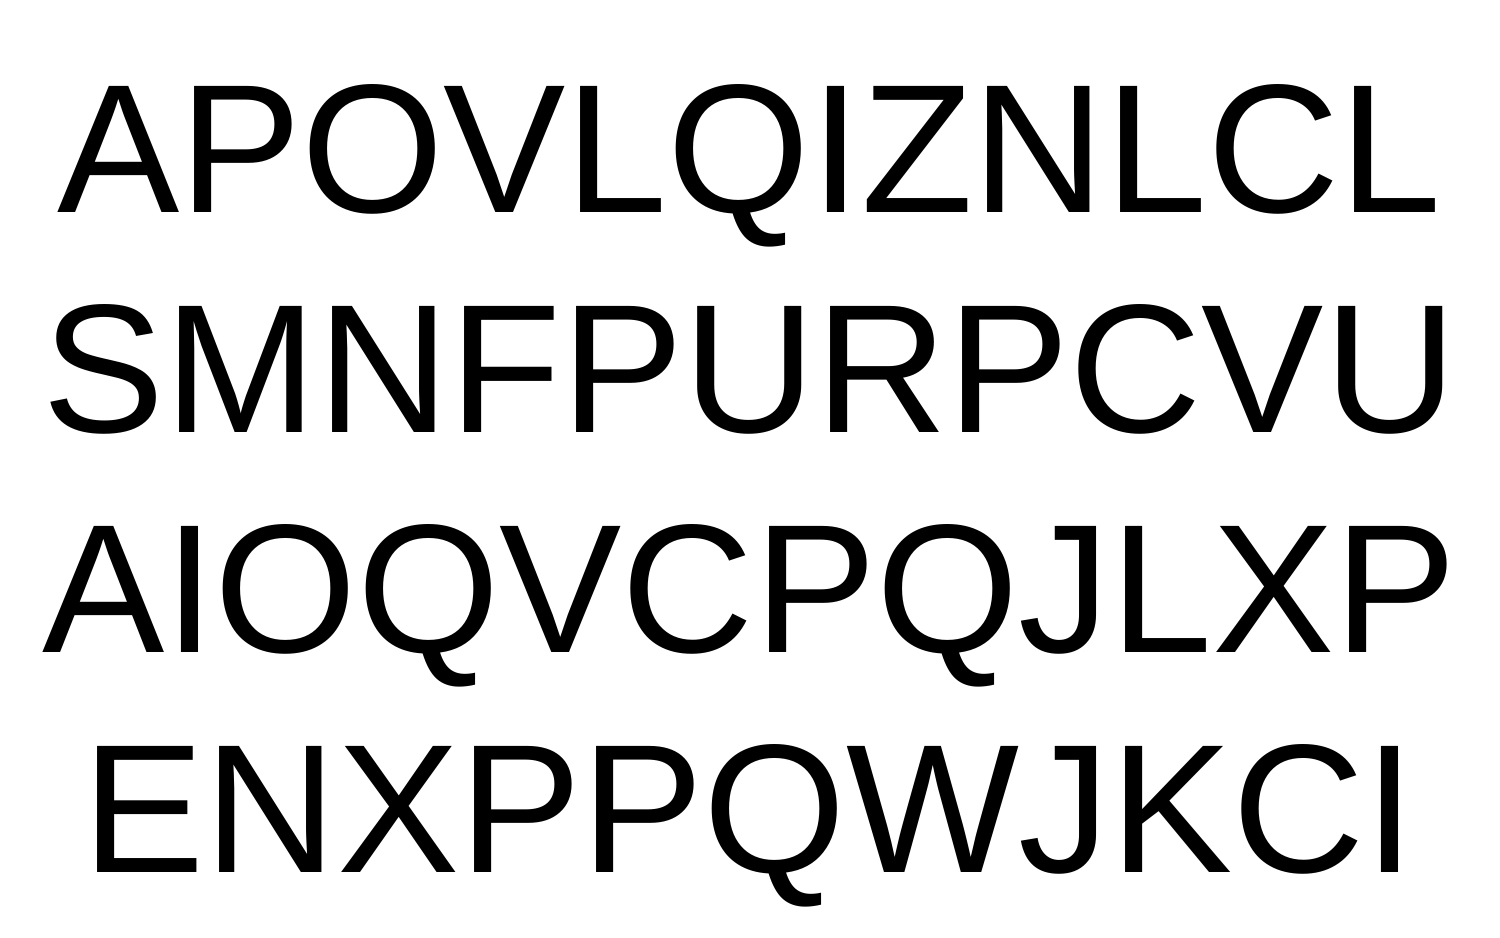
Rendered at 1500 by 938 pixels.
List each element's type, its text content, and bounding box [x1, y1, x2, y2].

text_box APOVLQIZNLCLSMNFPURPCVUAIOQVCPQJLXPENXPPQWJKCI [0, 0, 1500, 938]
